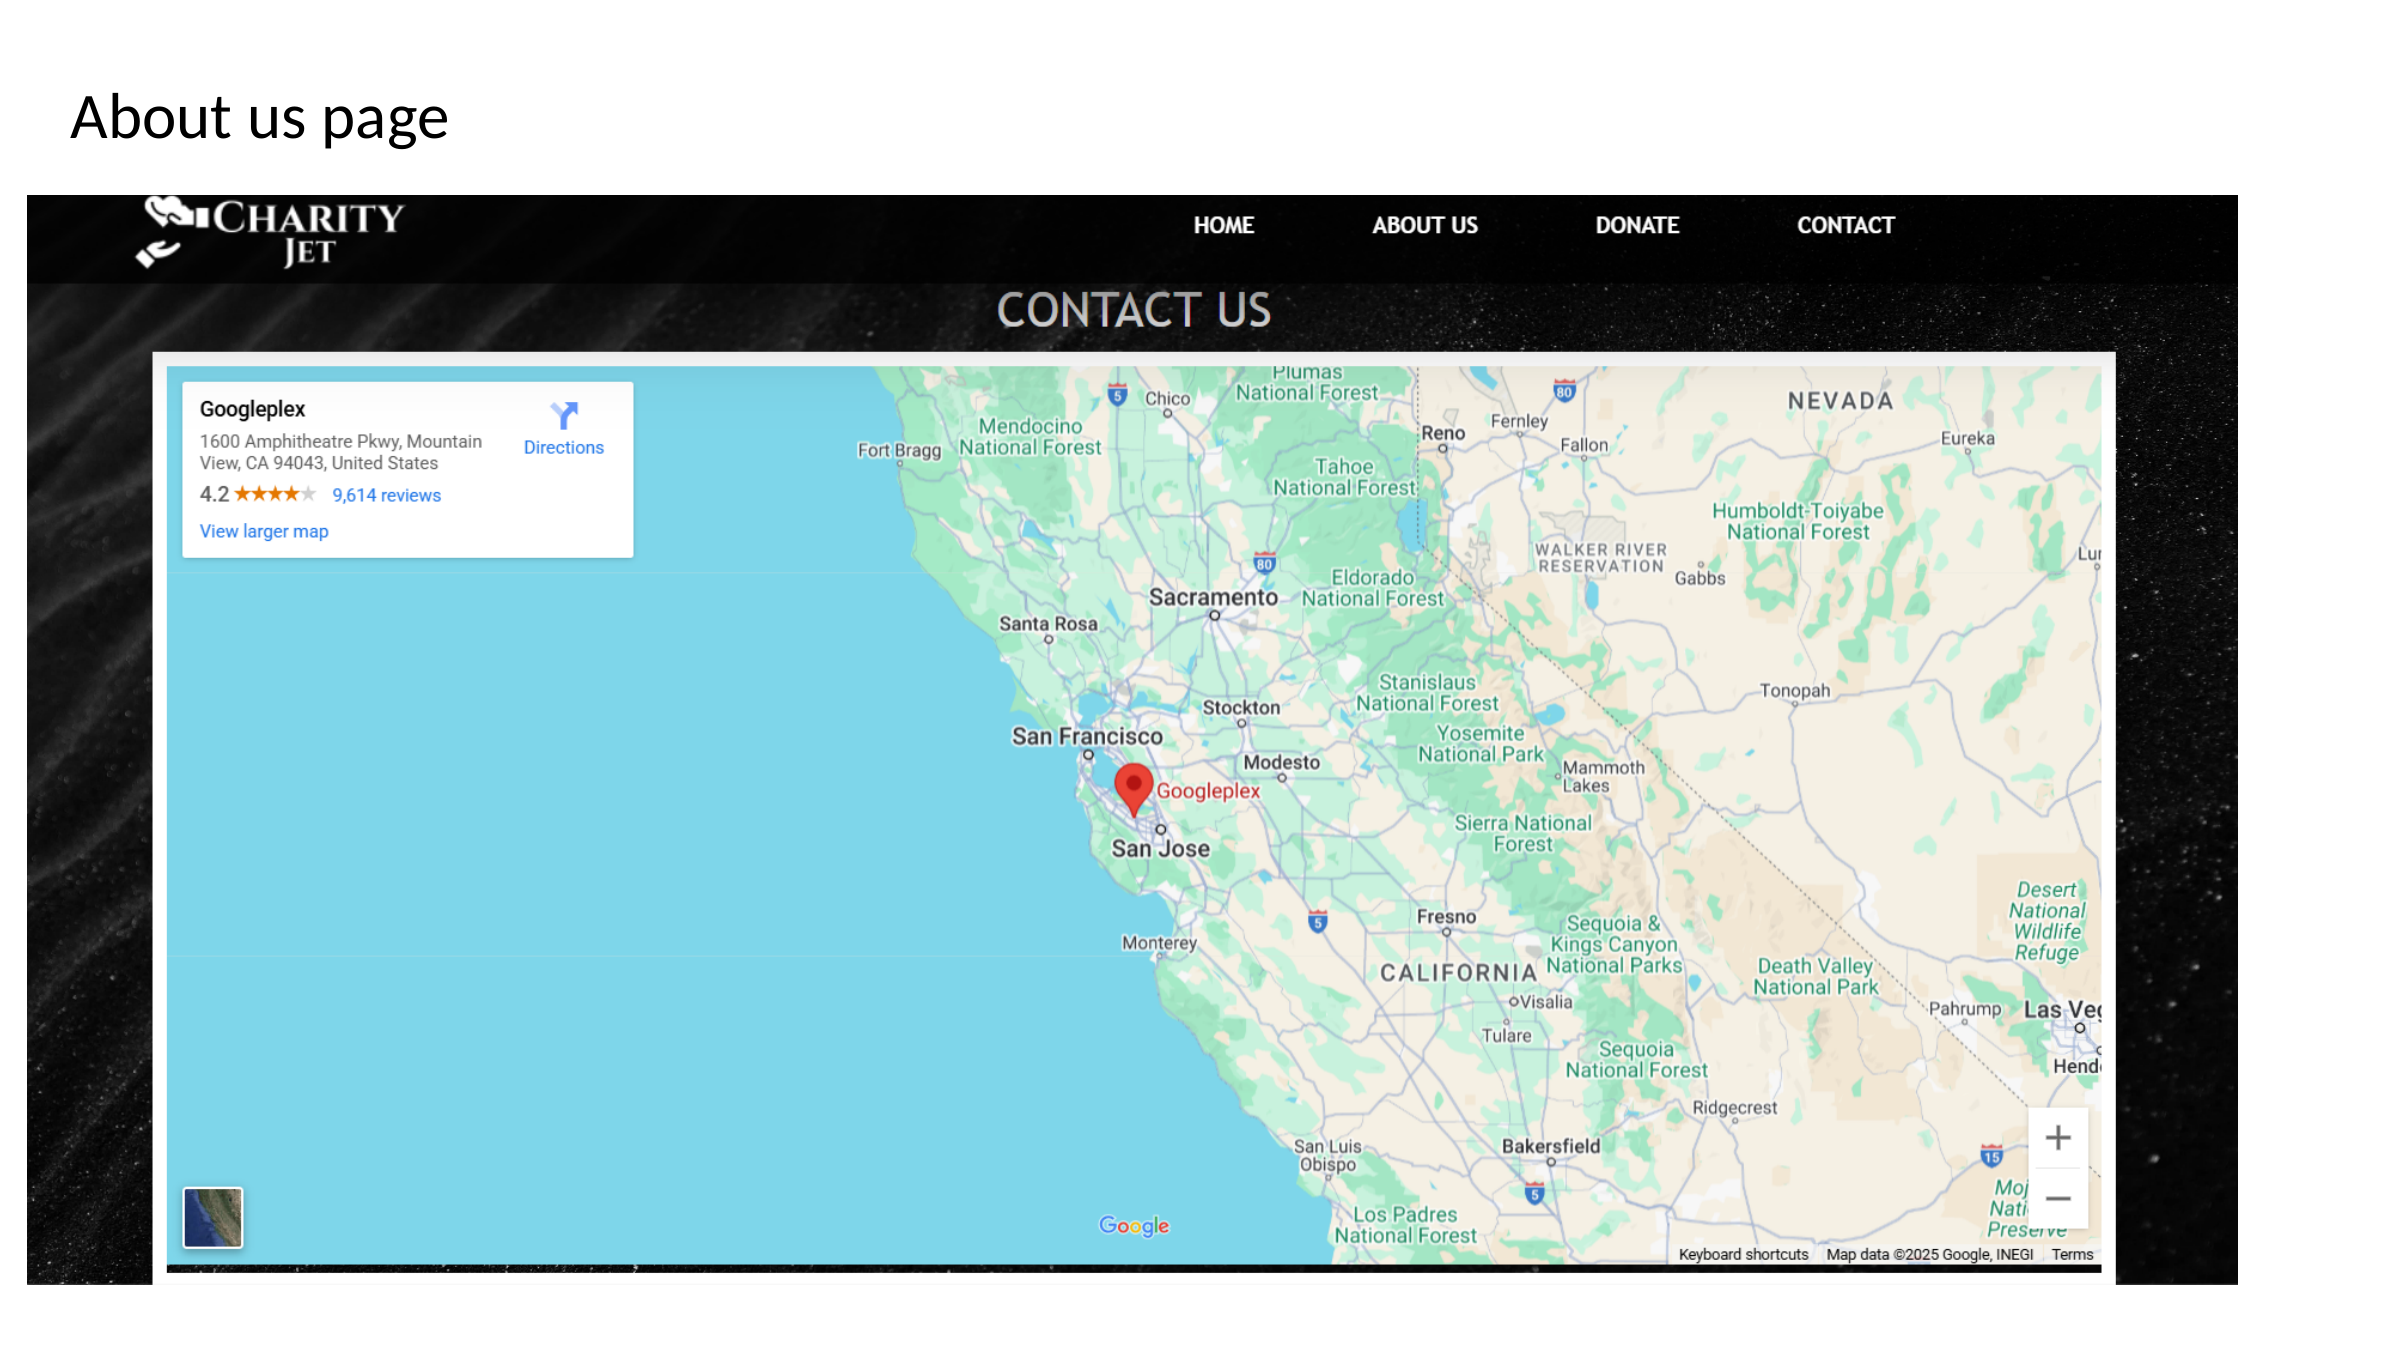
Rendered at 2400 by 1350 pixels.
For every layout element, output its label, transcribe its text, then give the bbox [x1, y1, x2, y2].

picture [27, 195, 2238, 1285]
text_box About us page [55, 65, 465, 159]
